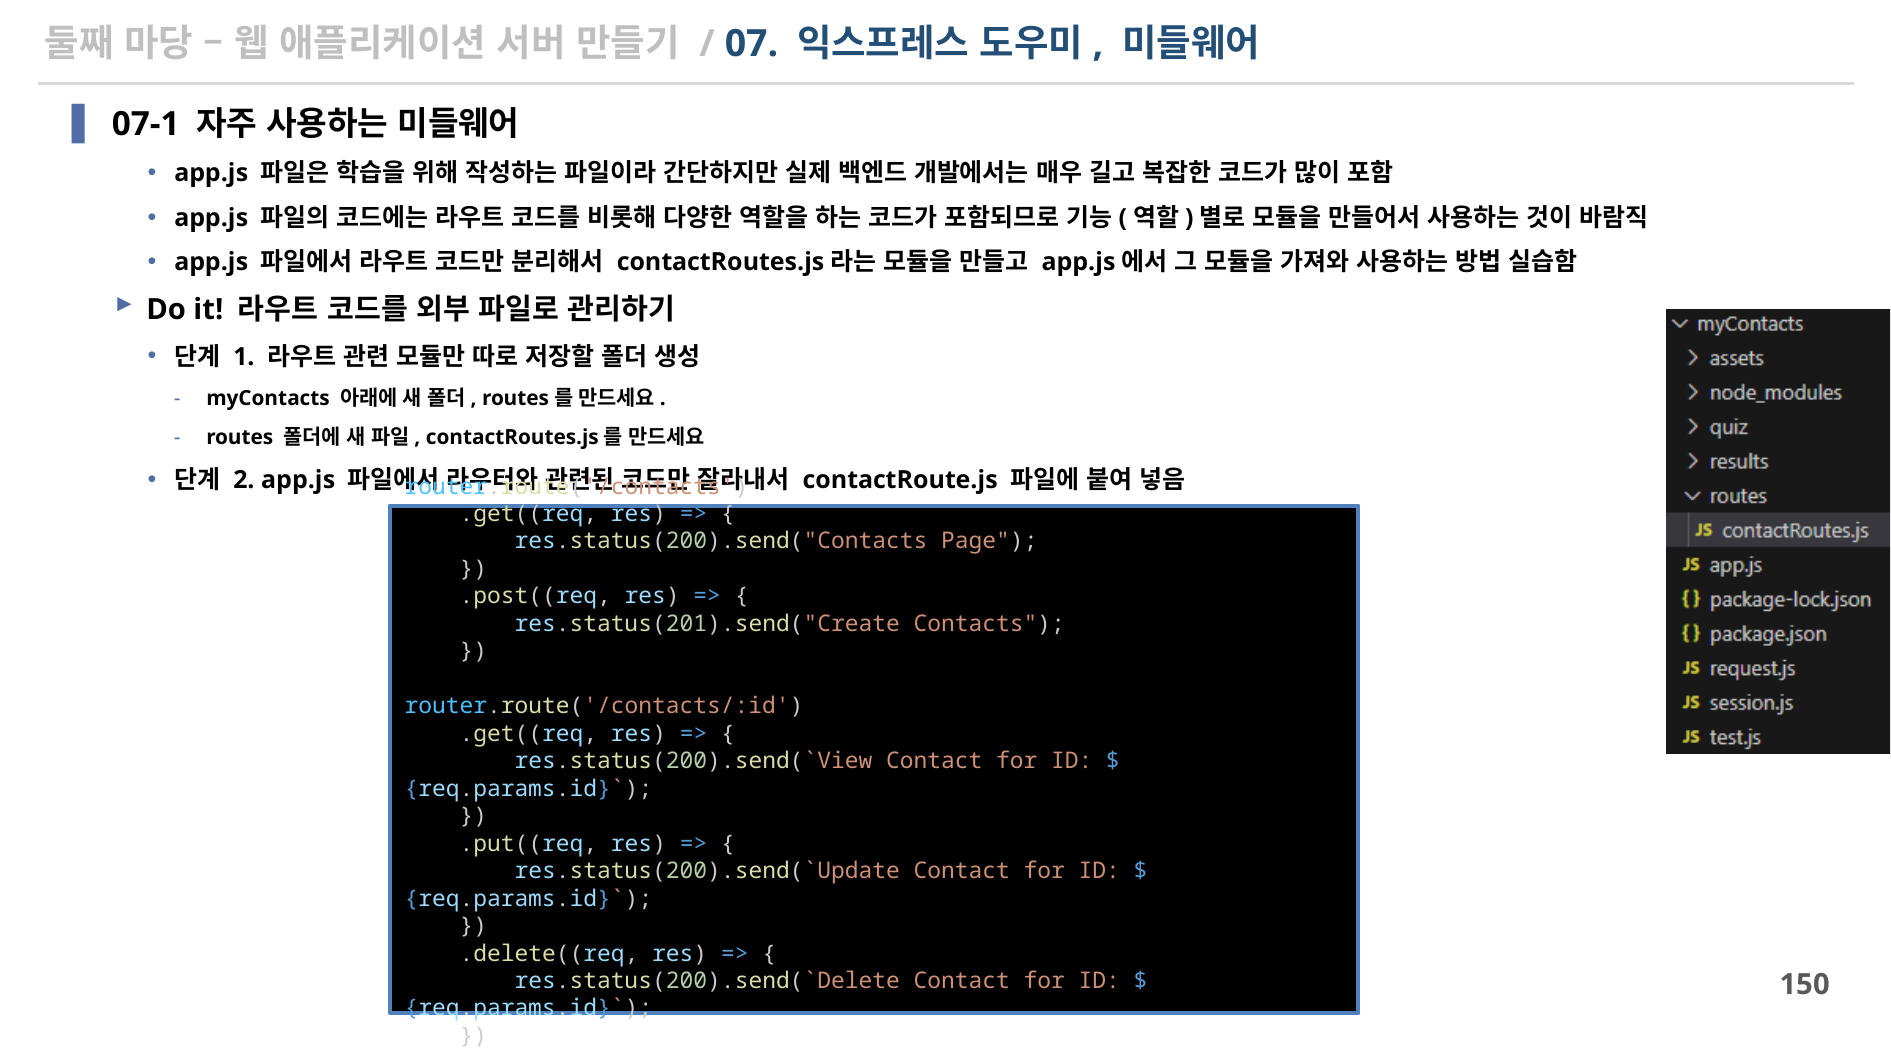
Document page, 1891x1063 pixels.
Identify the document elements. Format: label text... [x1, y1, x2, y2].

text_box router.route('/contacts') .get((req, res) => { res.status(200).send("Contacts Page"); }) .post((req, res) => { res.status(201).send("Create Contacts"); }) router.route('/contacts/:id') .get((req, res) => { res.status(200).send(`View Contact for ID: ${req.params.id}`); }) .put((req, res) => { res.status(200).send(`Update Contact for ID: ${req.params.id}`); }) .delete((req, res) => { res.status(200).send(`Delete Contact for ID: ${req.params.id}`); }) [388, 504, 1360, 1015]
picture [1666, 309, 1891, 754]
list 07-1 자주 사용하는 미들웨어 app.js 파일은 학습을 위해 작성하는 파일이라 간단하지만 실제 백엔드 개발에서는 매우 길고 복잡한 코드가 많이 포함 app.js 파일의 코드에는 라우트 코드를 비롯해 다양한 역할을 하는 코드가 포함되므로 기능(역할)별로 모듈을 만들어서 사용하는 것이 바람직 app.js 파일에서 라우트 코드만 분리해서 contactRoutes.js라는 모듈을 만들고 app.js에서 그 모듈을 가져와 사용하는 방법 실습함 Do it! 라우트 코드를 외부 파일로 관리하기 단계 1. 라우트 관련 모듈만 따로 저장할 폴더 생성 myContacts 아래에 새 폴더, routes를 만드세요. routes 폴더에 새 파일, contactRoutes.js를 만드세요 단계 2. app.js 파일에서 라우터와 관련된 코드만 잘라내서 contactRoute.js 파일에 붙여 넣음 [43, 94, 1831, 506]
title 둘째 마당 – 웹 애플리케이션 서버 만들기 / 07. 익스프레스 도우미, 미들웨어 [29, 11, 1855, 73]
slide_number 150 [1703, 956, 1845, 1014]
